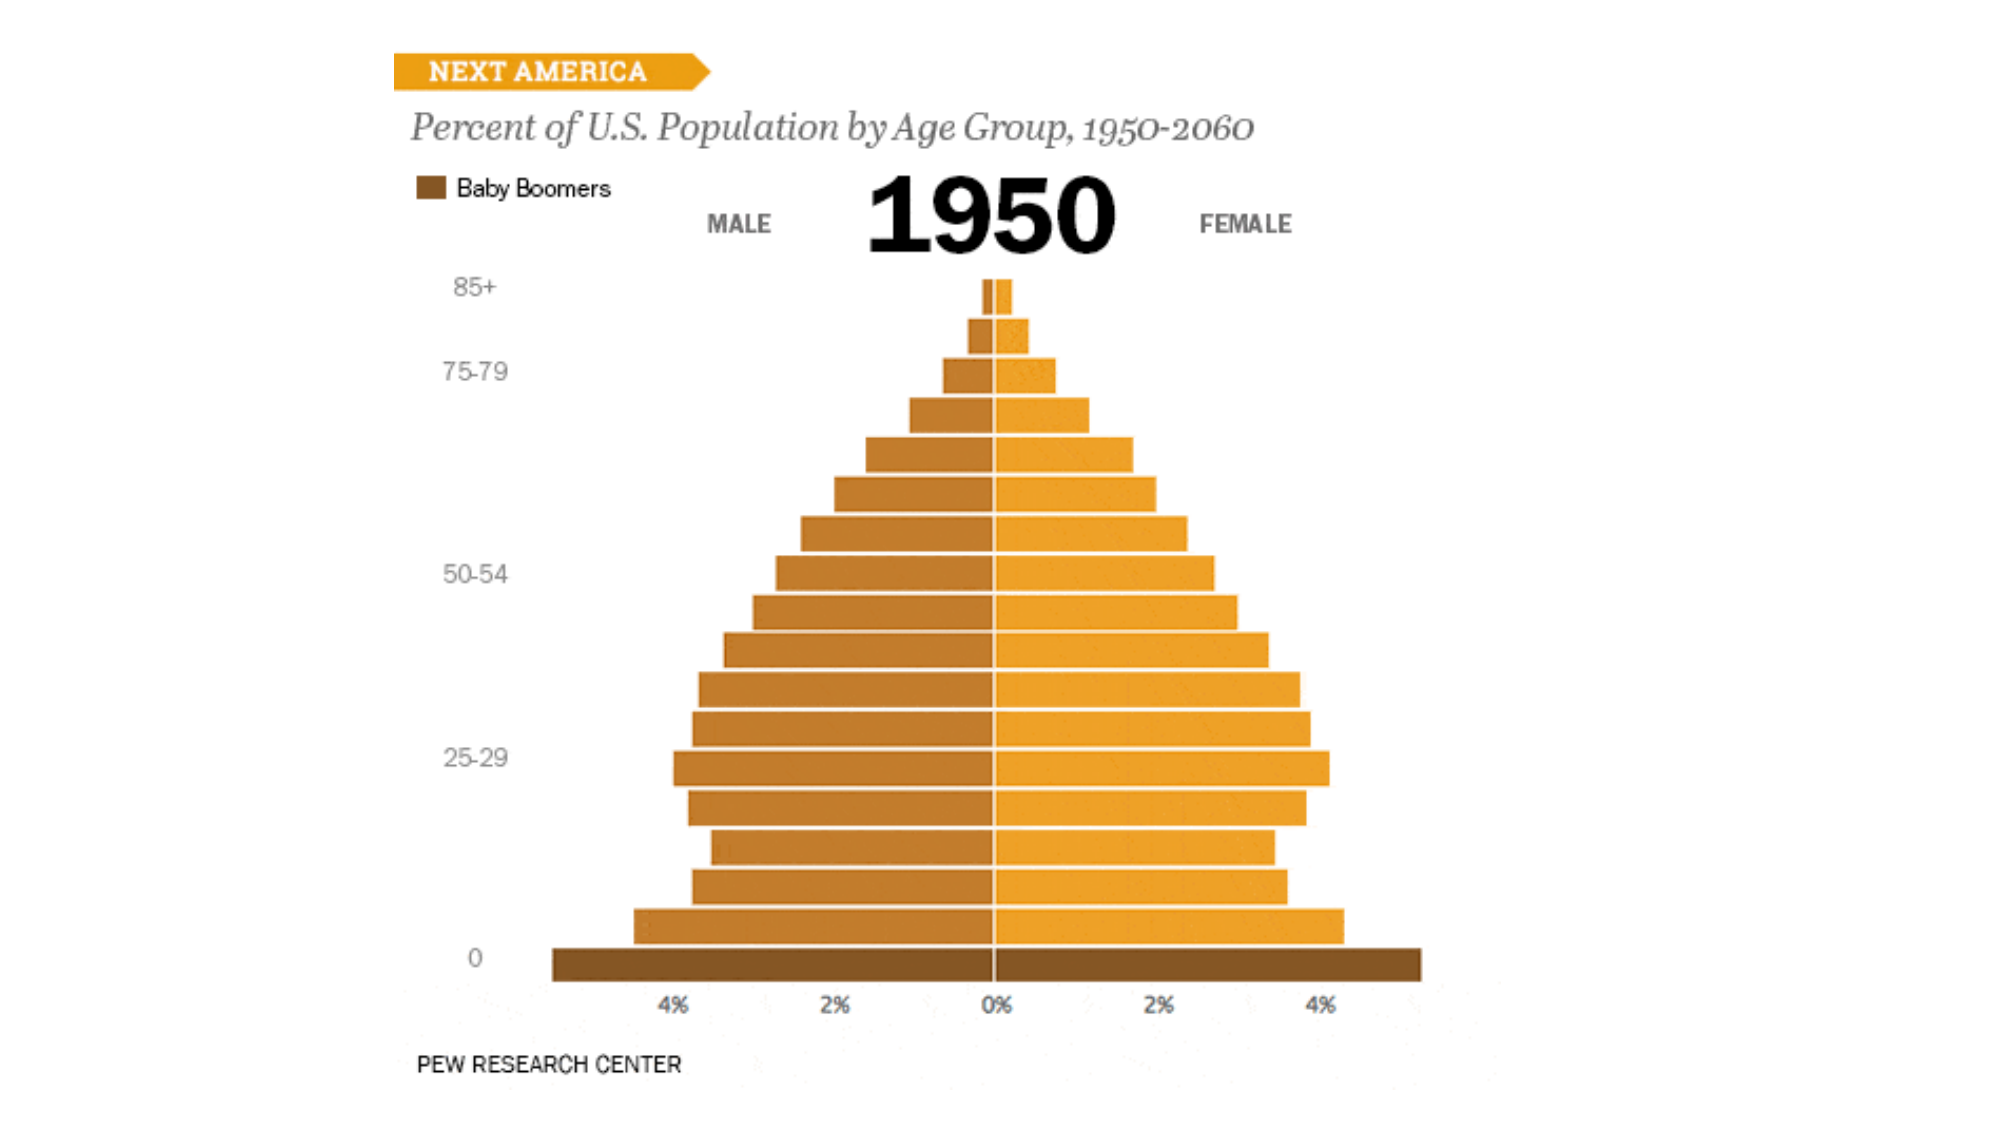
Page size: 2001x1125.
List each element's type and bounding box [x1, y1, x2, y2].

picture [394, 35, 1501, 1090]
